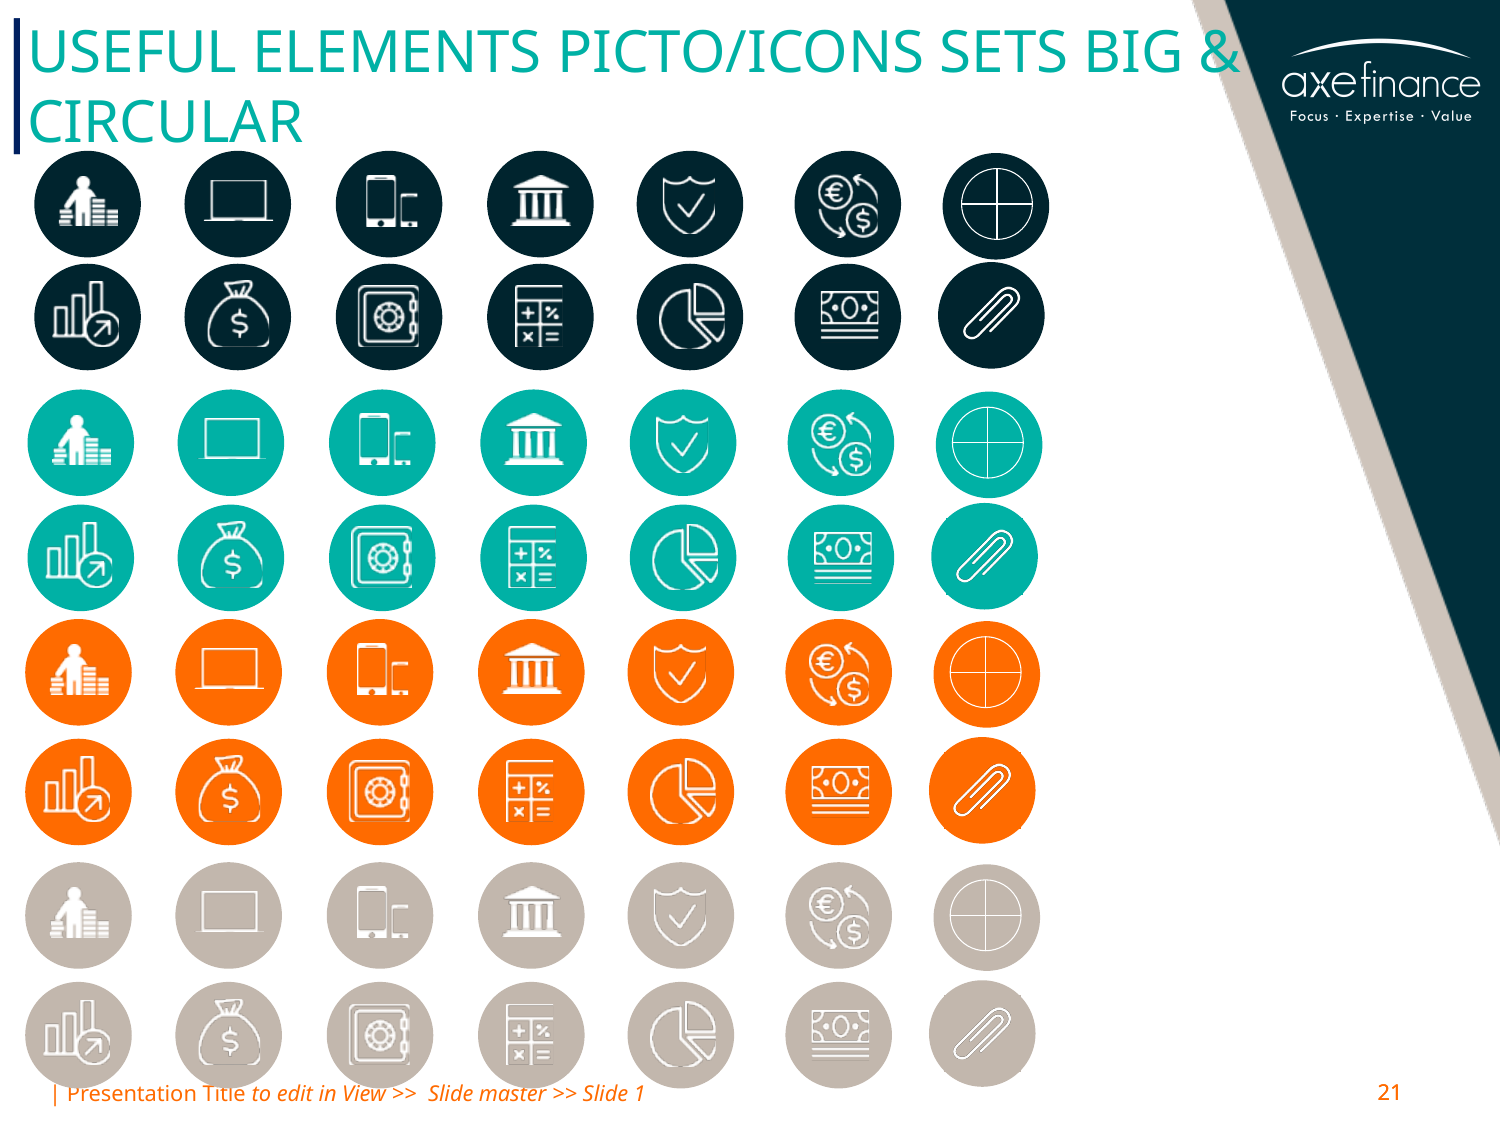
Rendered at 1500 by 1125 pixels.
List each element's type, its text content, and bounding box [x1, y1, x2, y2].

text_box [928, 737, 1036, 844]
picture [1312, 73, 1319, 83]
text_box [326, 618, 434, 726]
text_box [34, 150, 141, 258]
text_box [478, 981, 585, 1089]
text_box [627, 738, 735, 846]
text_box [627, 981, 735, 1089]
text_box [25, 862, 132, 969]
title Useful Elements picto/icons sets Big & circular [12, 34, 1288, 134]
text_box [478, 738, 585, 846]
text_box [328, 504, 436, 612]
picture [1362, 66, 1370, 96]
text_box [328, 389, 436, 496]
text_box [480, 504, 587, 612]
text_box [25, 981, 132, 1089]
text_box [629, 389, 737, 496]
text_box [785, 738, 892, 846]
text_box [787, 389, 895, 496]
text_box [326, 738, 434, 846]
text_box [335, 263, 443, 371]
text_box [27, 389, 135, 496]
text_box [175, 862, 282, 969]
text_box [785, 618, 892, 726]
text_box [785, 981, 892, 1089]
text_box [175, 981, 282, 1089]
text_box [928, 980, 1036, 1087]
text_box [794, 263, 902, 371]
picture [1309, 39, 1455, 53]
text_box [636, 263, 744, 371]
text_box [25, 738, 132, 846]
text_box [175, 618, 282, 726]
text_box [627, 862, 735, 969]
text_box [933, 864, 1041, 971]
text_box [935, 391, 1043, 499]
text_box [636, 150, 744, 258]
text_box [175, 738, 282, 846]
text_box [478, 618, 585, 726]
picture [1266, 134, 1277, 142]
picture [1322, 73, 1329, 83]
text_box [335, 150, 443, 258]
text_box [177, 389, 285, 496]
picture [1380, 78, 1384, 96]
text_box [326, 981, 434, 1089]
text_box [478, 862, 585, 969]
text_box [794, 150, 902, 258]
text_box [487, 150, 594, 258]
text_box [27, 504, 135, 612]
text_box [938, 262, 1045, 369]
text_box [25, 618, 132, 726]
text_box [487, 263, 594, 371]
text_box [177, 504, 285, 612]
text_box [629, 504, 737, 612]
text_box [627, 618, 735, 726]
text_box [787, 504, 895, 612]
picture [1460, 82, 1480, 89]
picture [1297, 74, 1305, 82]
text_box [34, 263, 141, 371]
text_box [931, 502, 1038, 610]
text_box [933, 621, 1041, 728]
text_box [785, 862, 892, 969]
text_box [942, 152, 1050, 260]
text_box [184, 150, 291, 258]
picture [1332, 74, 1355, 94]
picture [1311, 86, 1319, 97]
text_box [184, 263, 291, 371]
picture [1322, 86, 1329, 97]
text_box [480, 389, 587, 496]
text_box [326, 862, 434, 969]
picture [1424, 78, 1428, 96]
